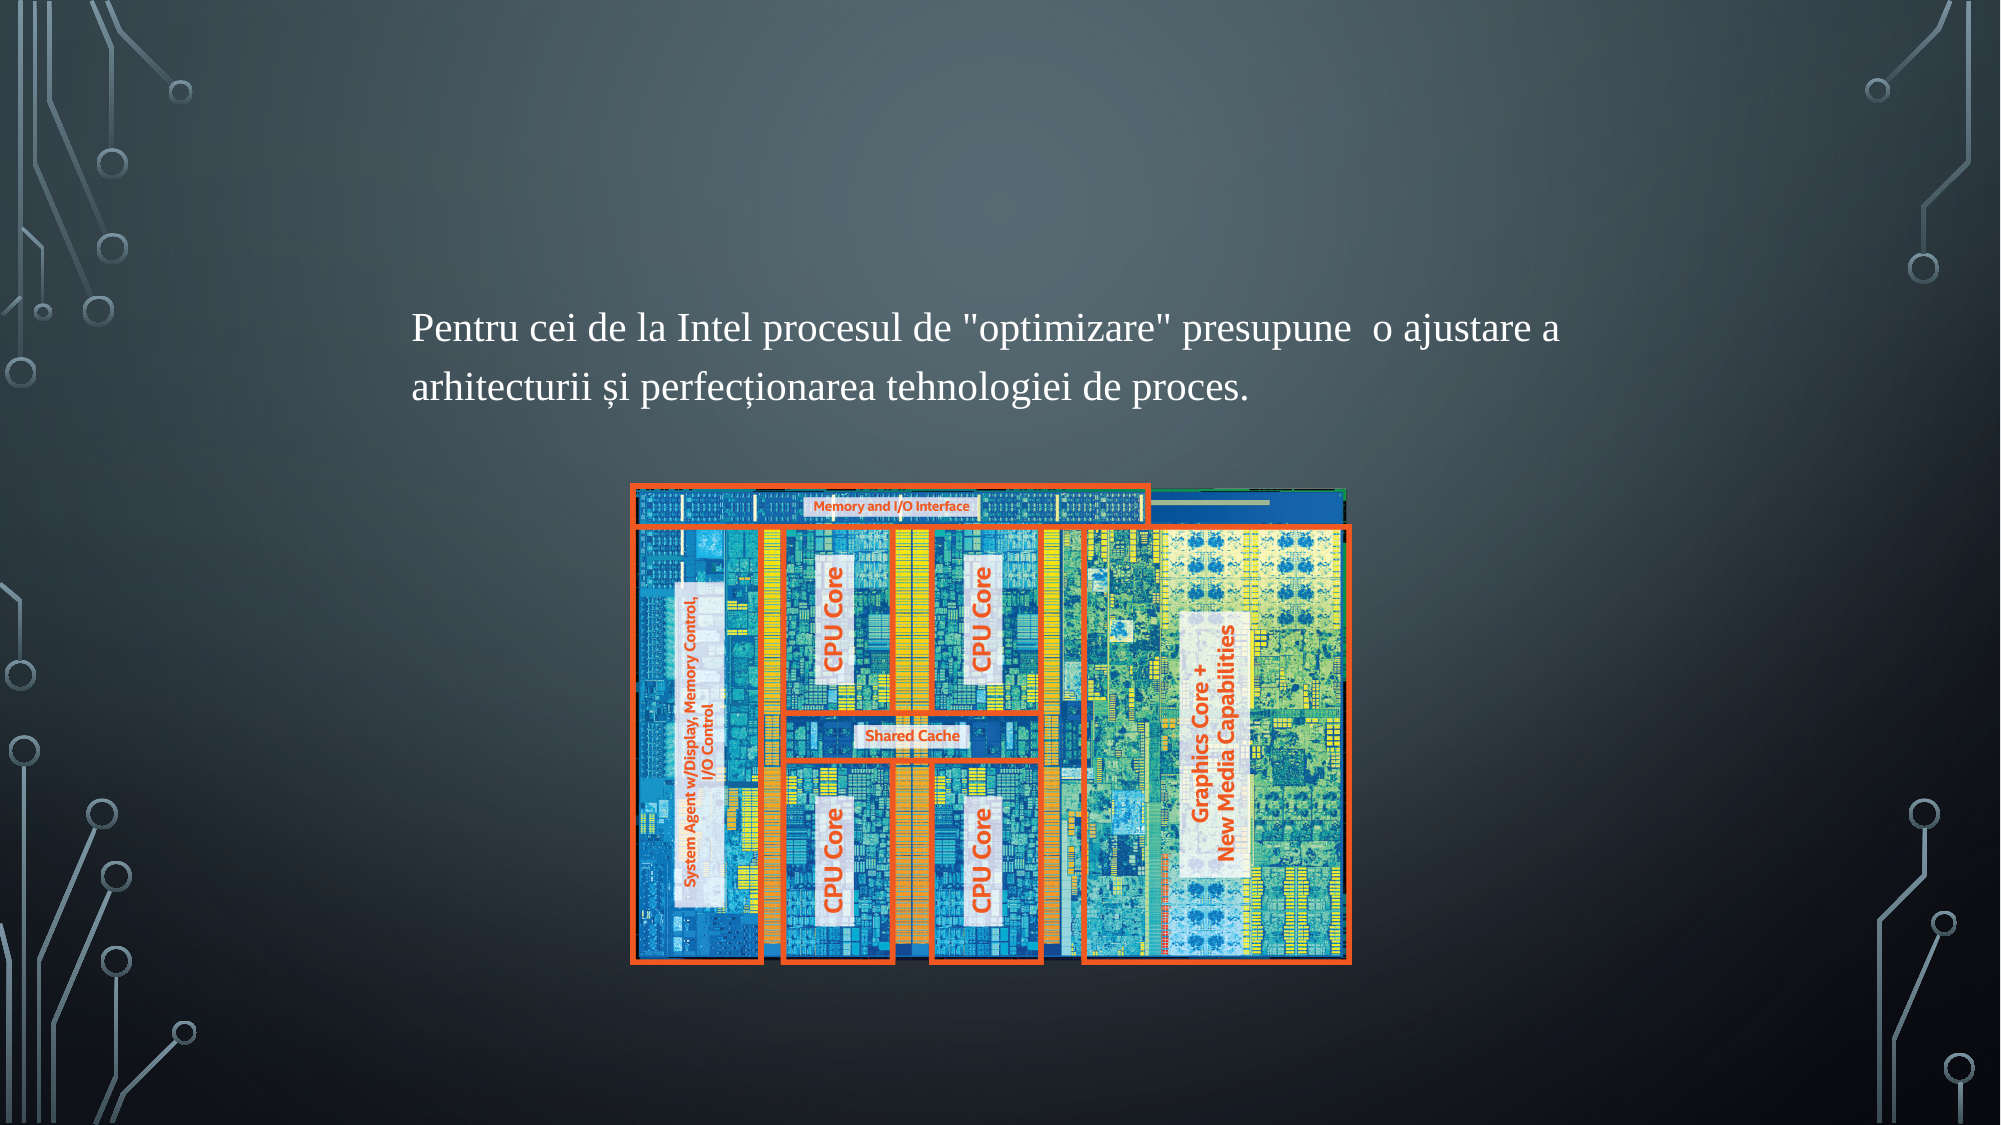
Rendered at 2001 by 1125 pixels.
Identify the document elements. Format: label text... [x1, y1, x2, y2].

list Pentru cei de la Intel procesul de "optimizare" presupune o ajustare a arhitecturii și perfecționarea tehnologiei de proces. [396, 282, 1586, 417]
picture [630, 483, 1352, 966]
